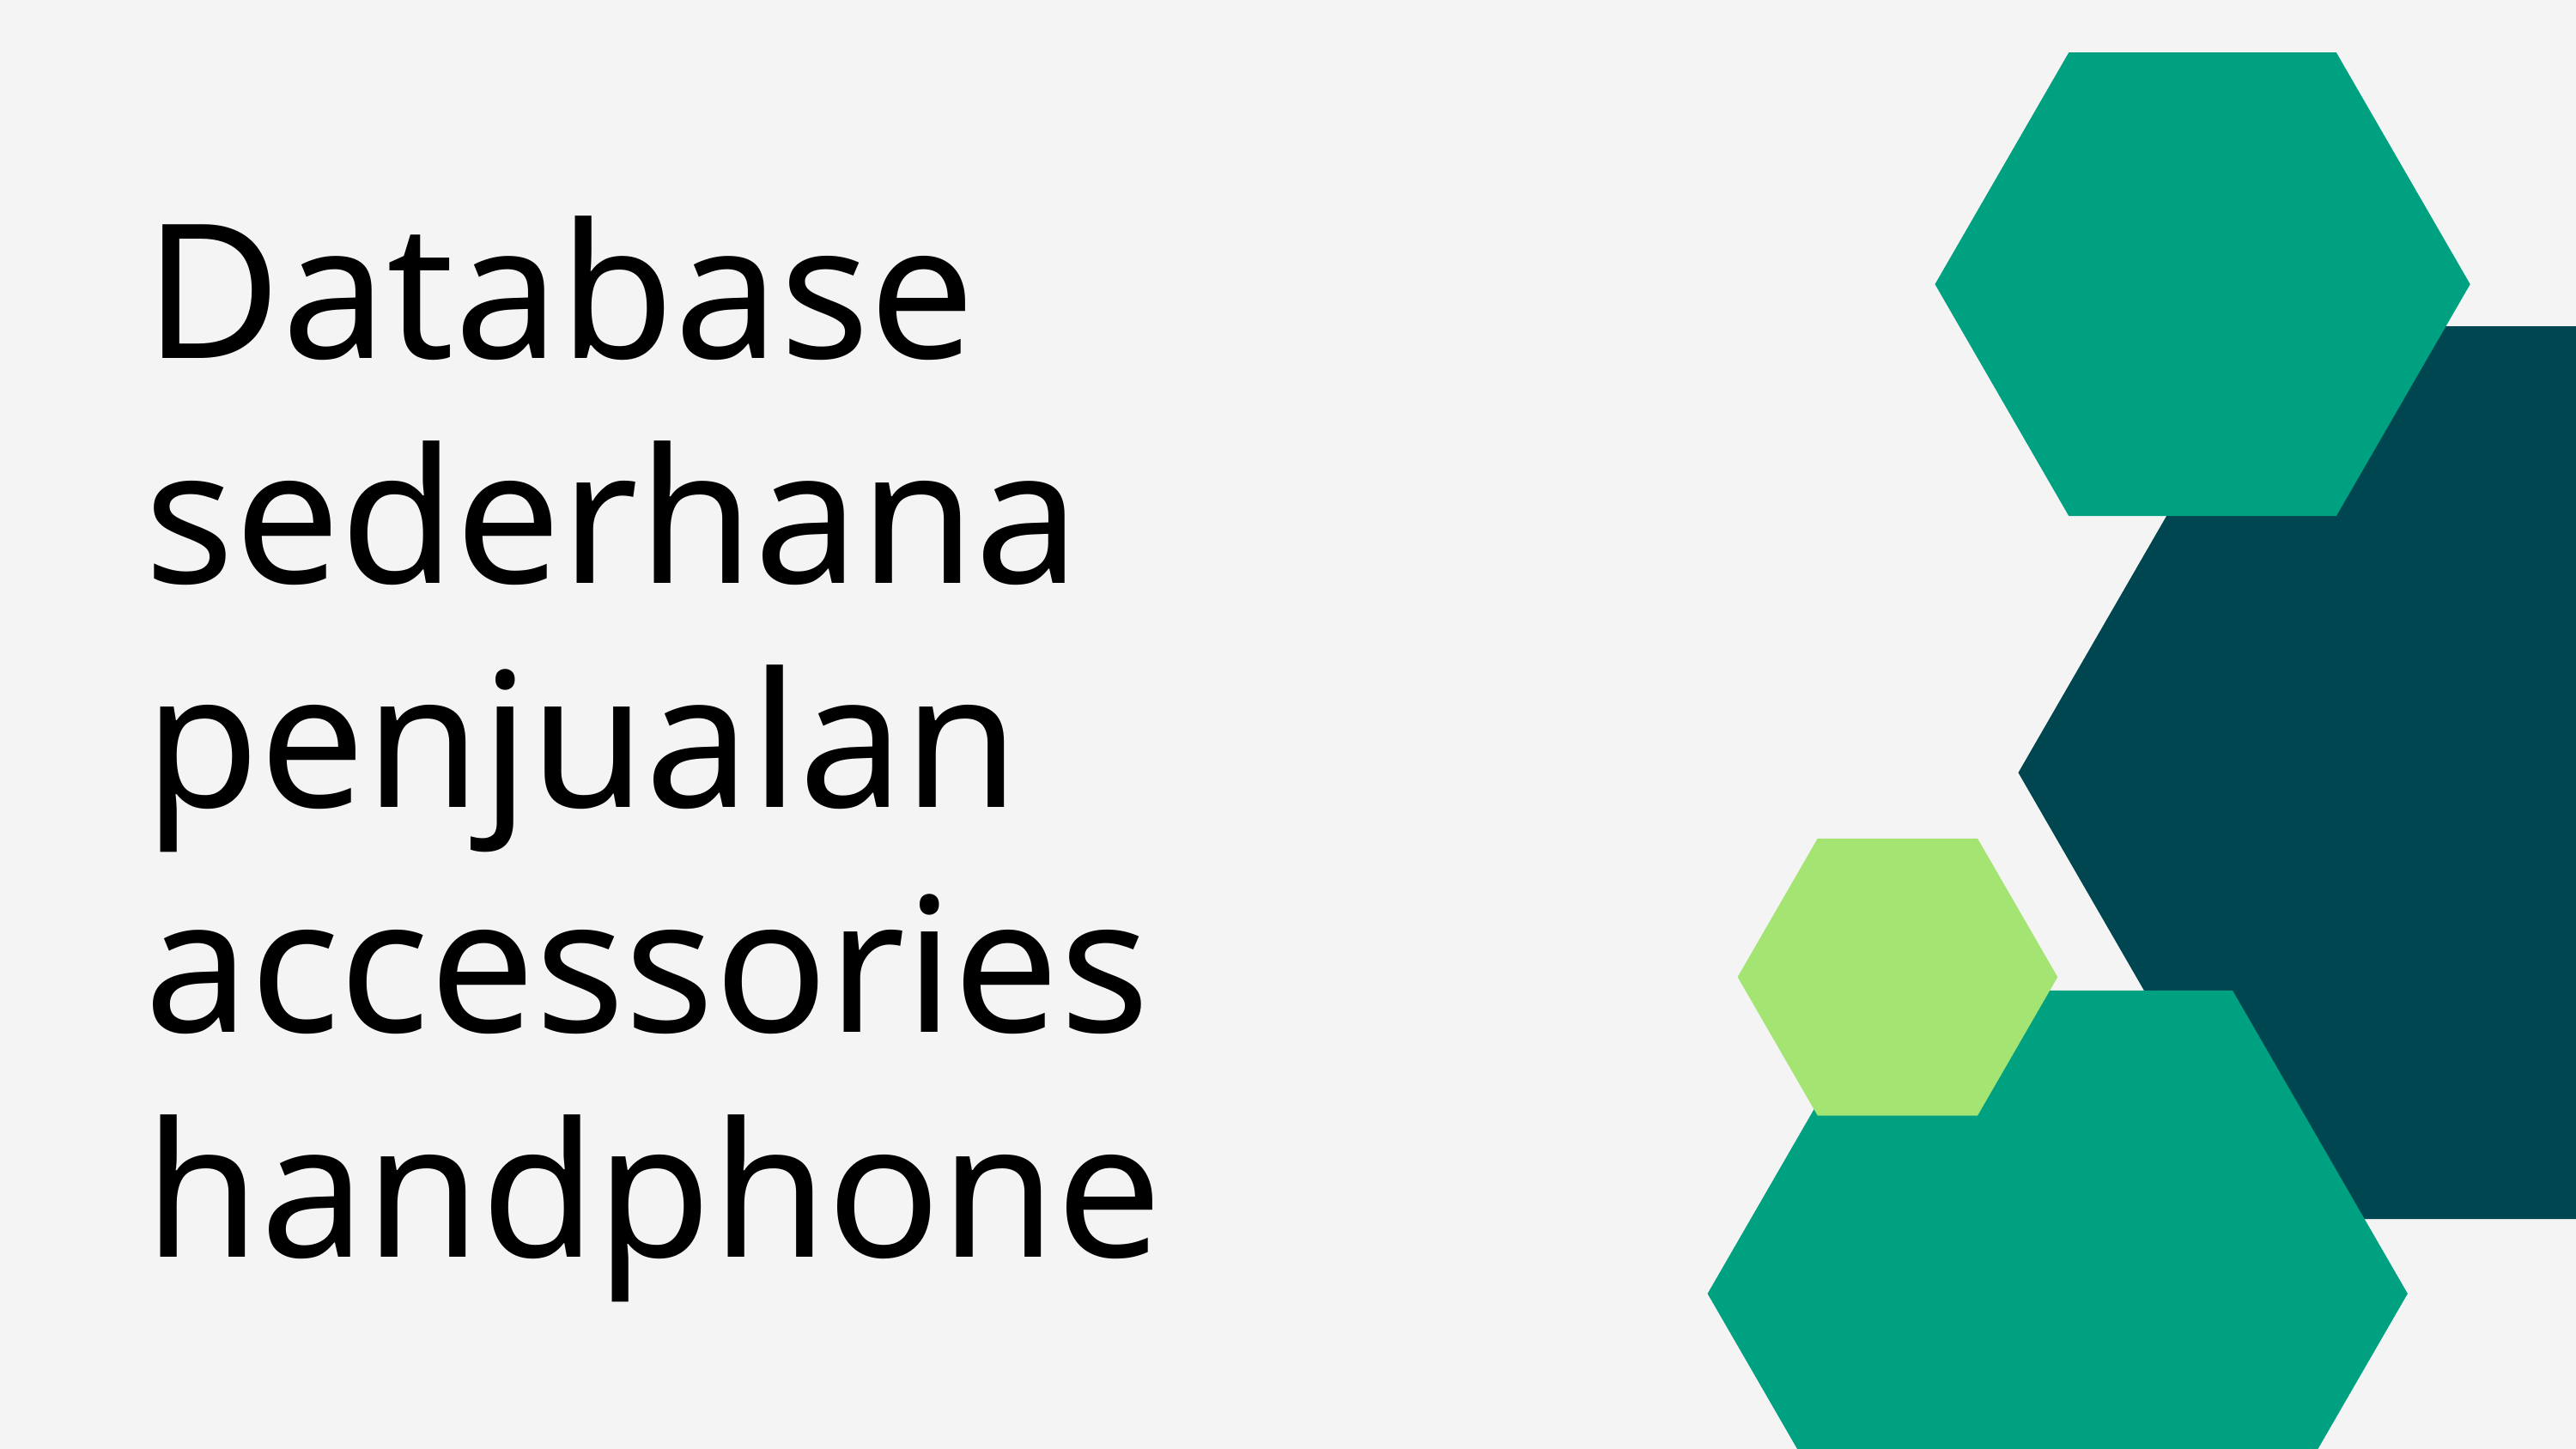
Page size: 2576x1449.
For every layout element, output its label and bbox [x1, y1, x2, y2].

text_box [1737, 838, 2058, 1116]
text_box [1707, 990, 2409, 1449]
text_box [144, 283, 1458, 1449]
text_box [2018, 325, 2576, 1220]
text_box [1935, 52, 2470, 517]
